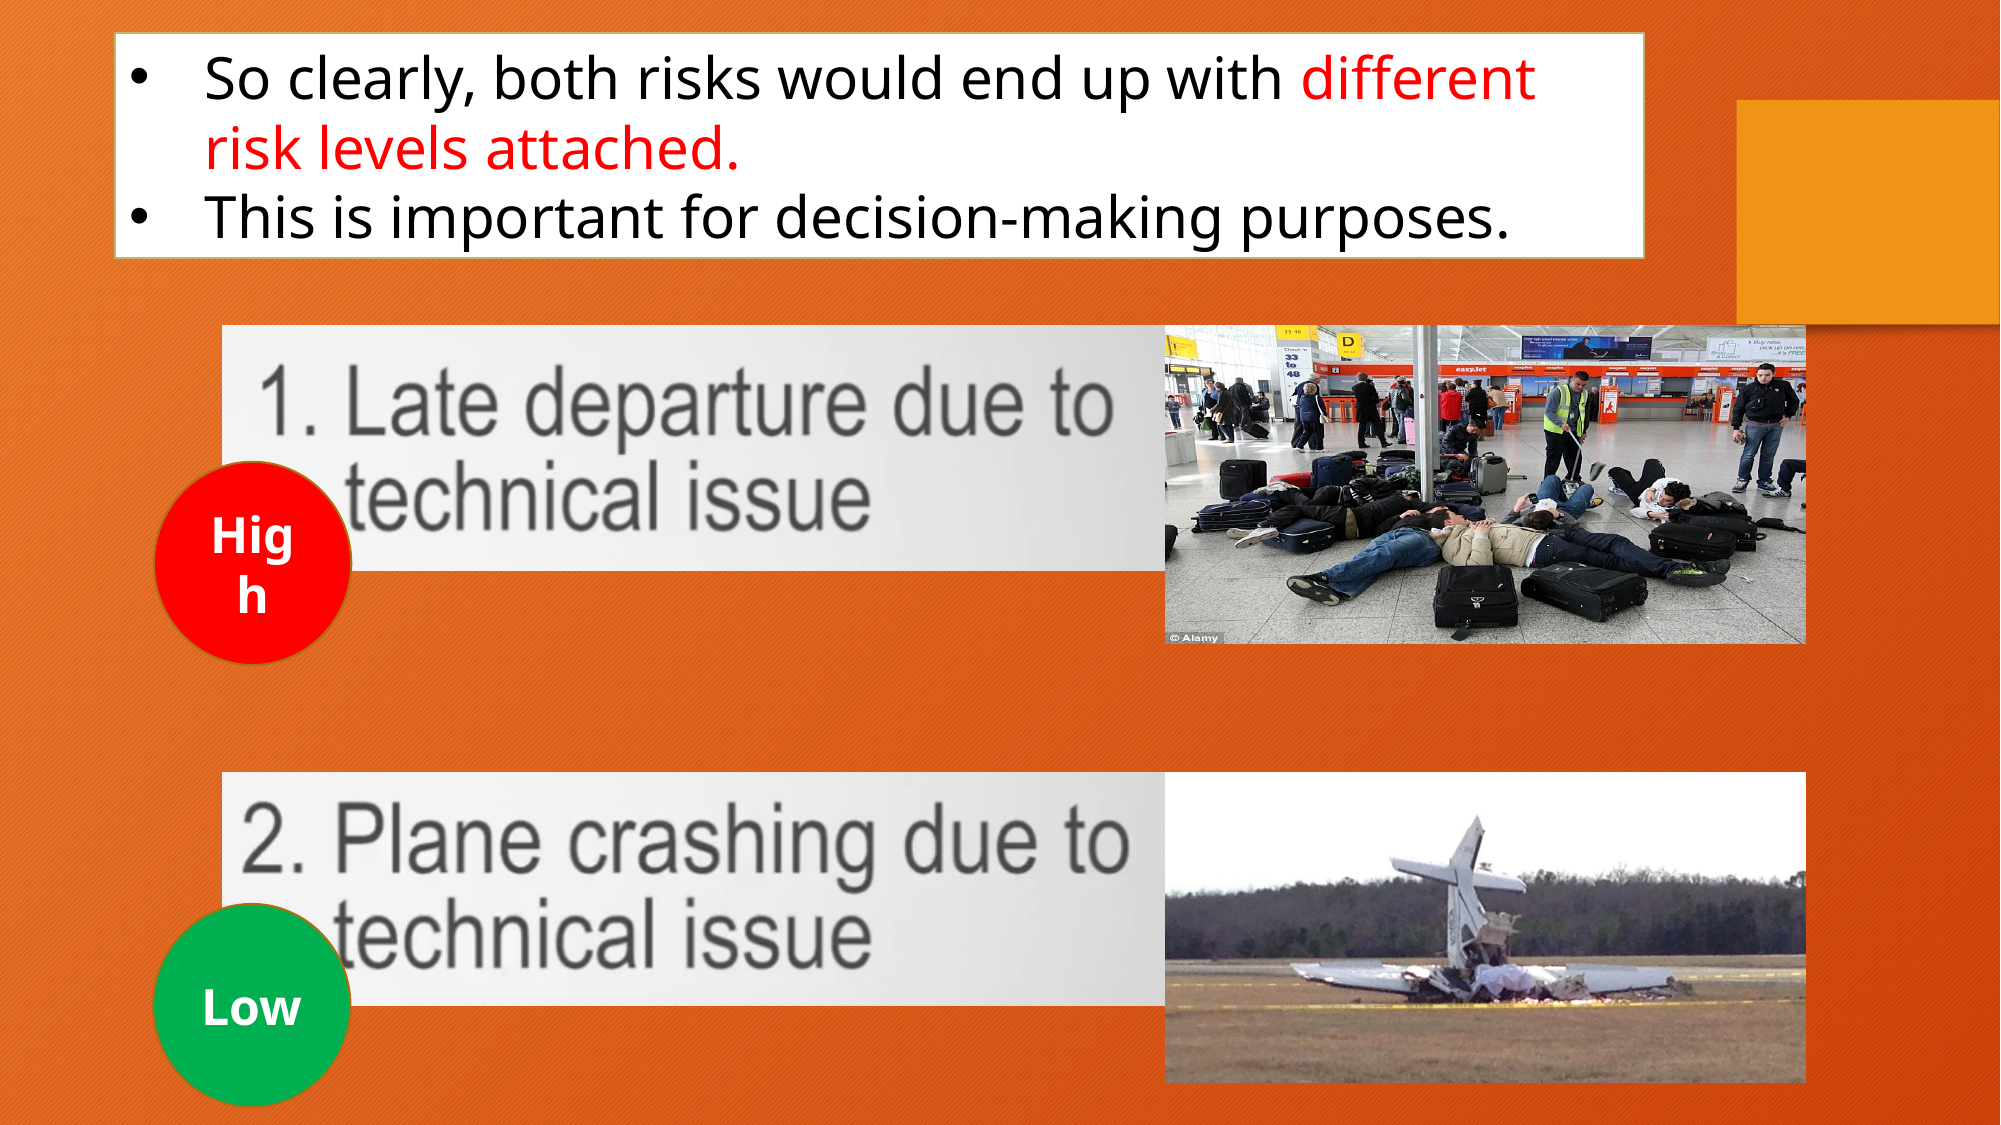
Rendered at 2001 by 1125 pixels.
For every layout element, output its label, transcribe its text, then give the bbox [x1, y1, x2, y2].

text_box Low [152, 907, 317, 1109]
text_box High [152, 466, 315, 667]
picture [1807, 325, 2000, 347]
text_box So clearly, both risks would end up with different risk levels attached. This is important for decision-making purposes. [114, 32, 1645, 259]
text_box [221, 325, 1807, 644]
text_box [221, 772, 1807, 1084]
